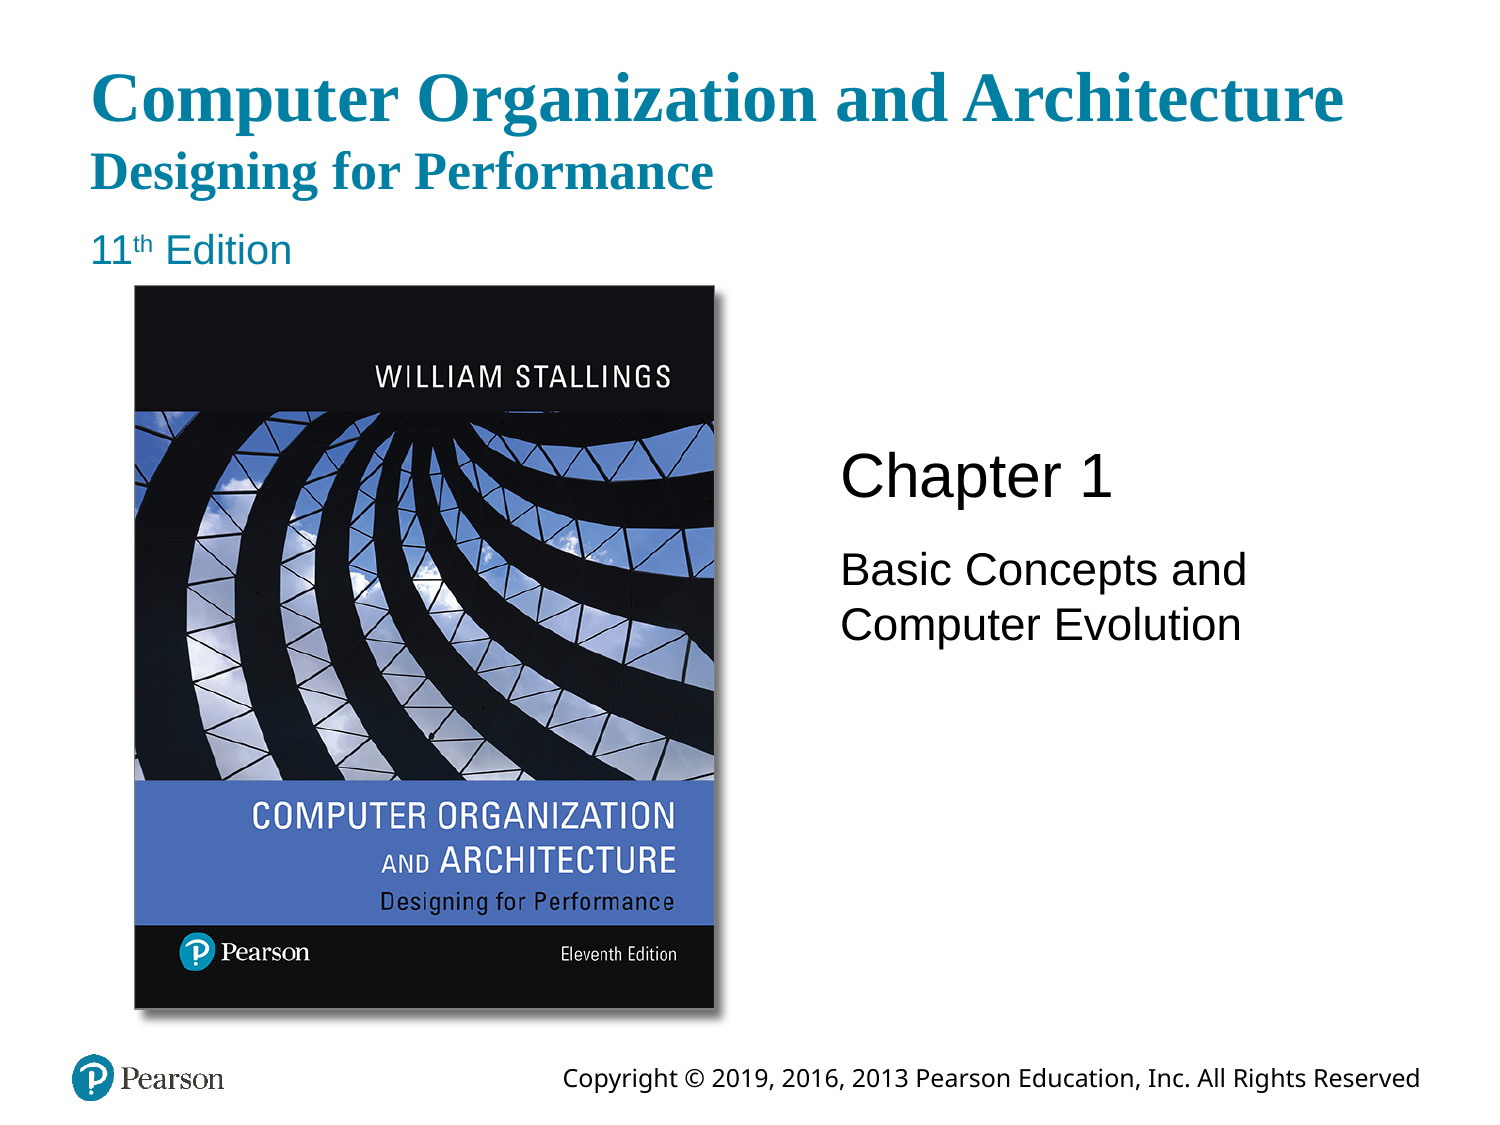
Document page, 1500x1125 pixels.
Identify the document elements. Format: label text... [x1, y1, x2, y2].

list Chapter 1 [825, 262, 1425, 525]
picture [72, 1088, 82, 1101]
picture [72, 1054, 88, 1070]
list 11th Edition [75, 208, 1425, 287]
list Basic Concepts and Computer Evolution [825, 525, 1425, 1005]
picture [135, 286, 714, 1009]
picture [99, 1054, 224, 1101]
title Computer Organization and Architecture Designing for Performance [75, 35, 1425, 208]
picture [81, 1063, 106, 1088]
